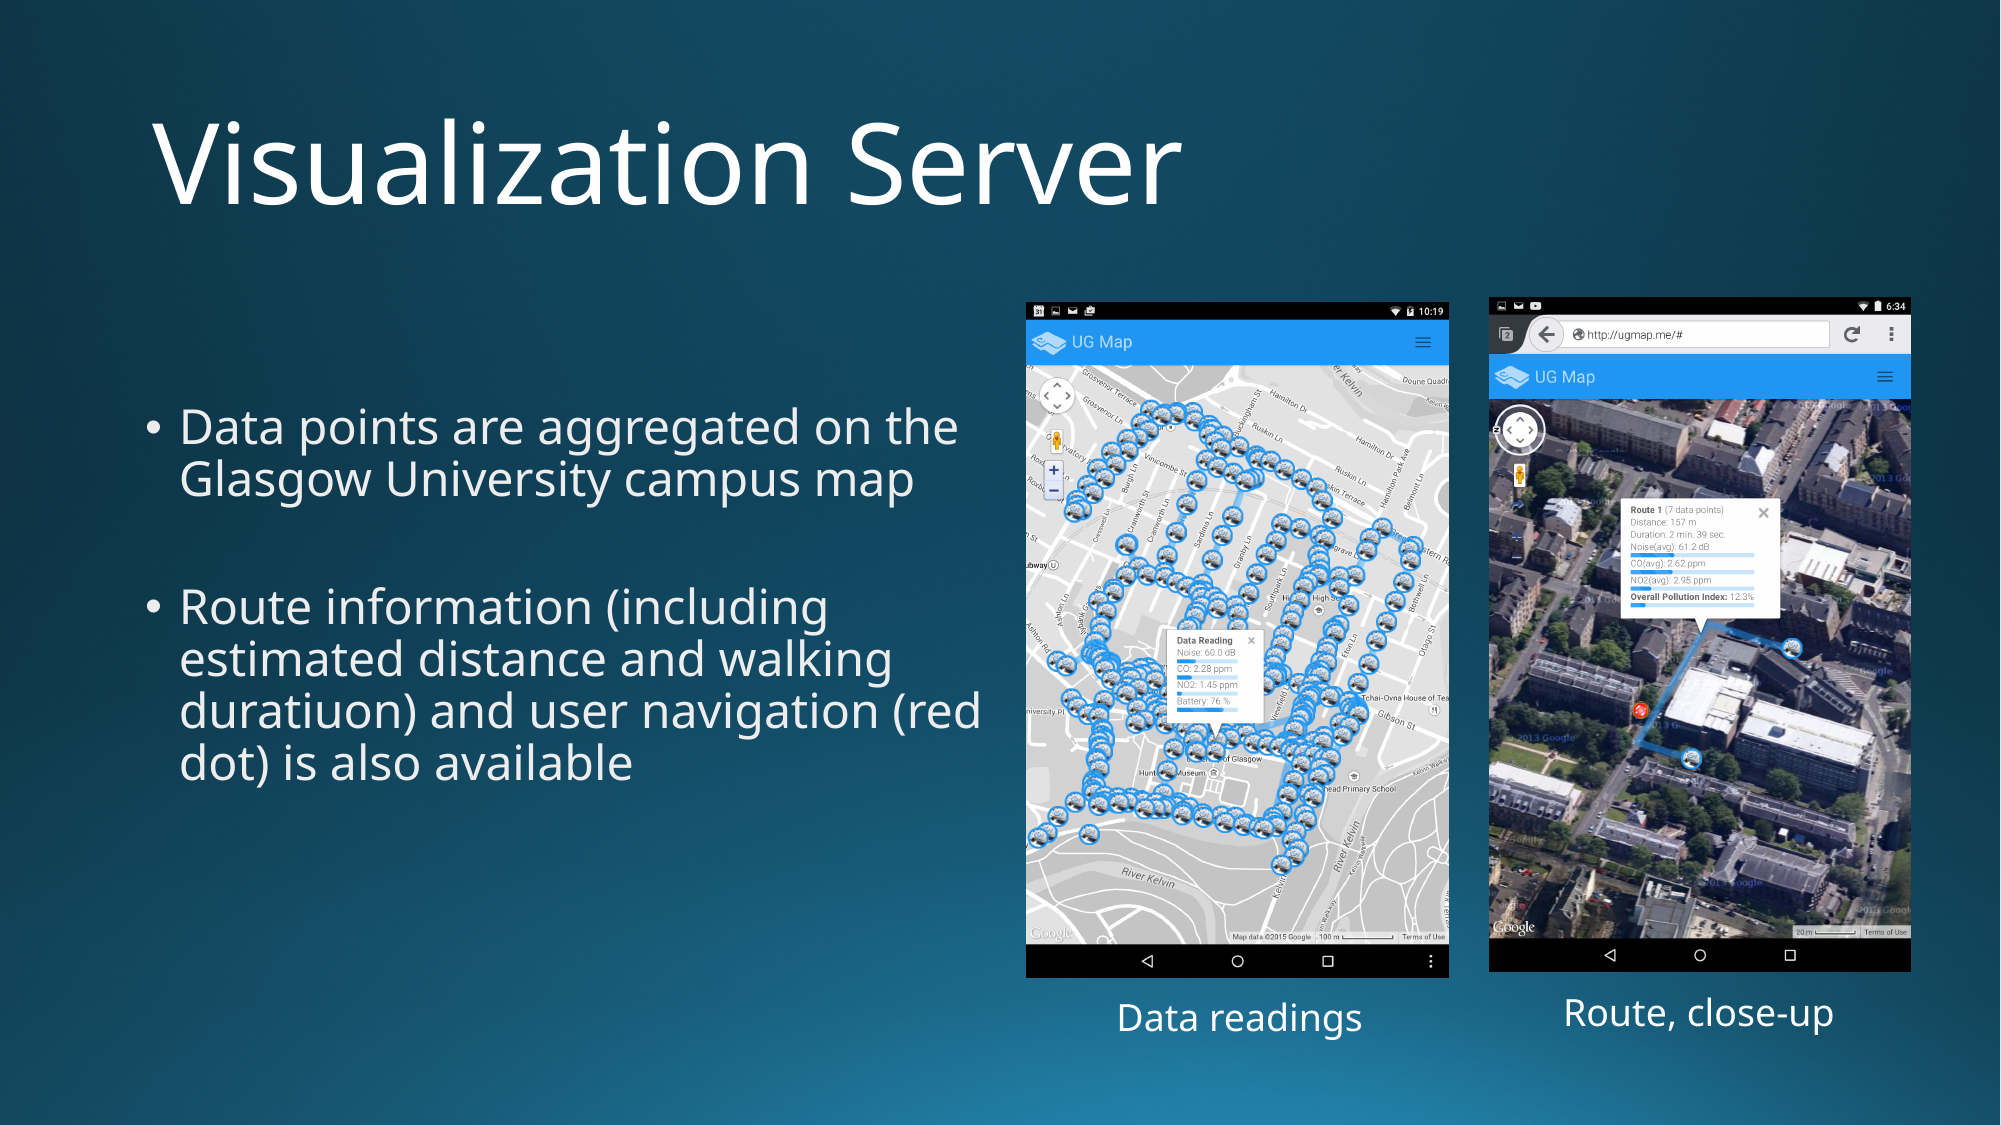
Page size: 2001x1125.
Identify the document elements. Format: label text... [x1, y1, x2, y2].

text_box Data readings [1026, 986, 1453, 1047]
text_box Route, close-up [1485, 981, 1913, 1042]
picture [0, 0, 2001, 1125]
title Visualization Server [137, 59, 1863, 278]
text_box Data points are aggregated on the Glasgow University campus map Route information (including estimated distance and walking duratiuon) and user navigation (red dot) is also available [130, 395, 1002, 860]
